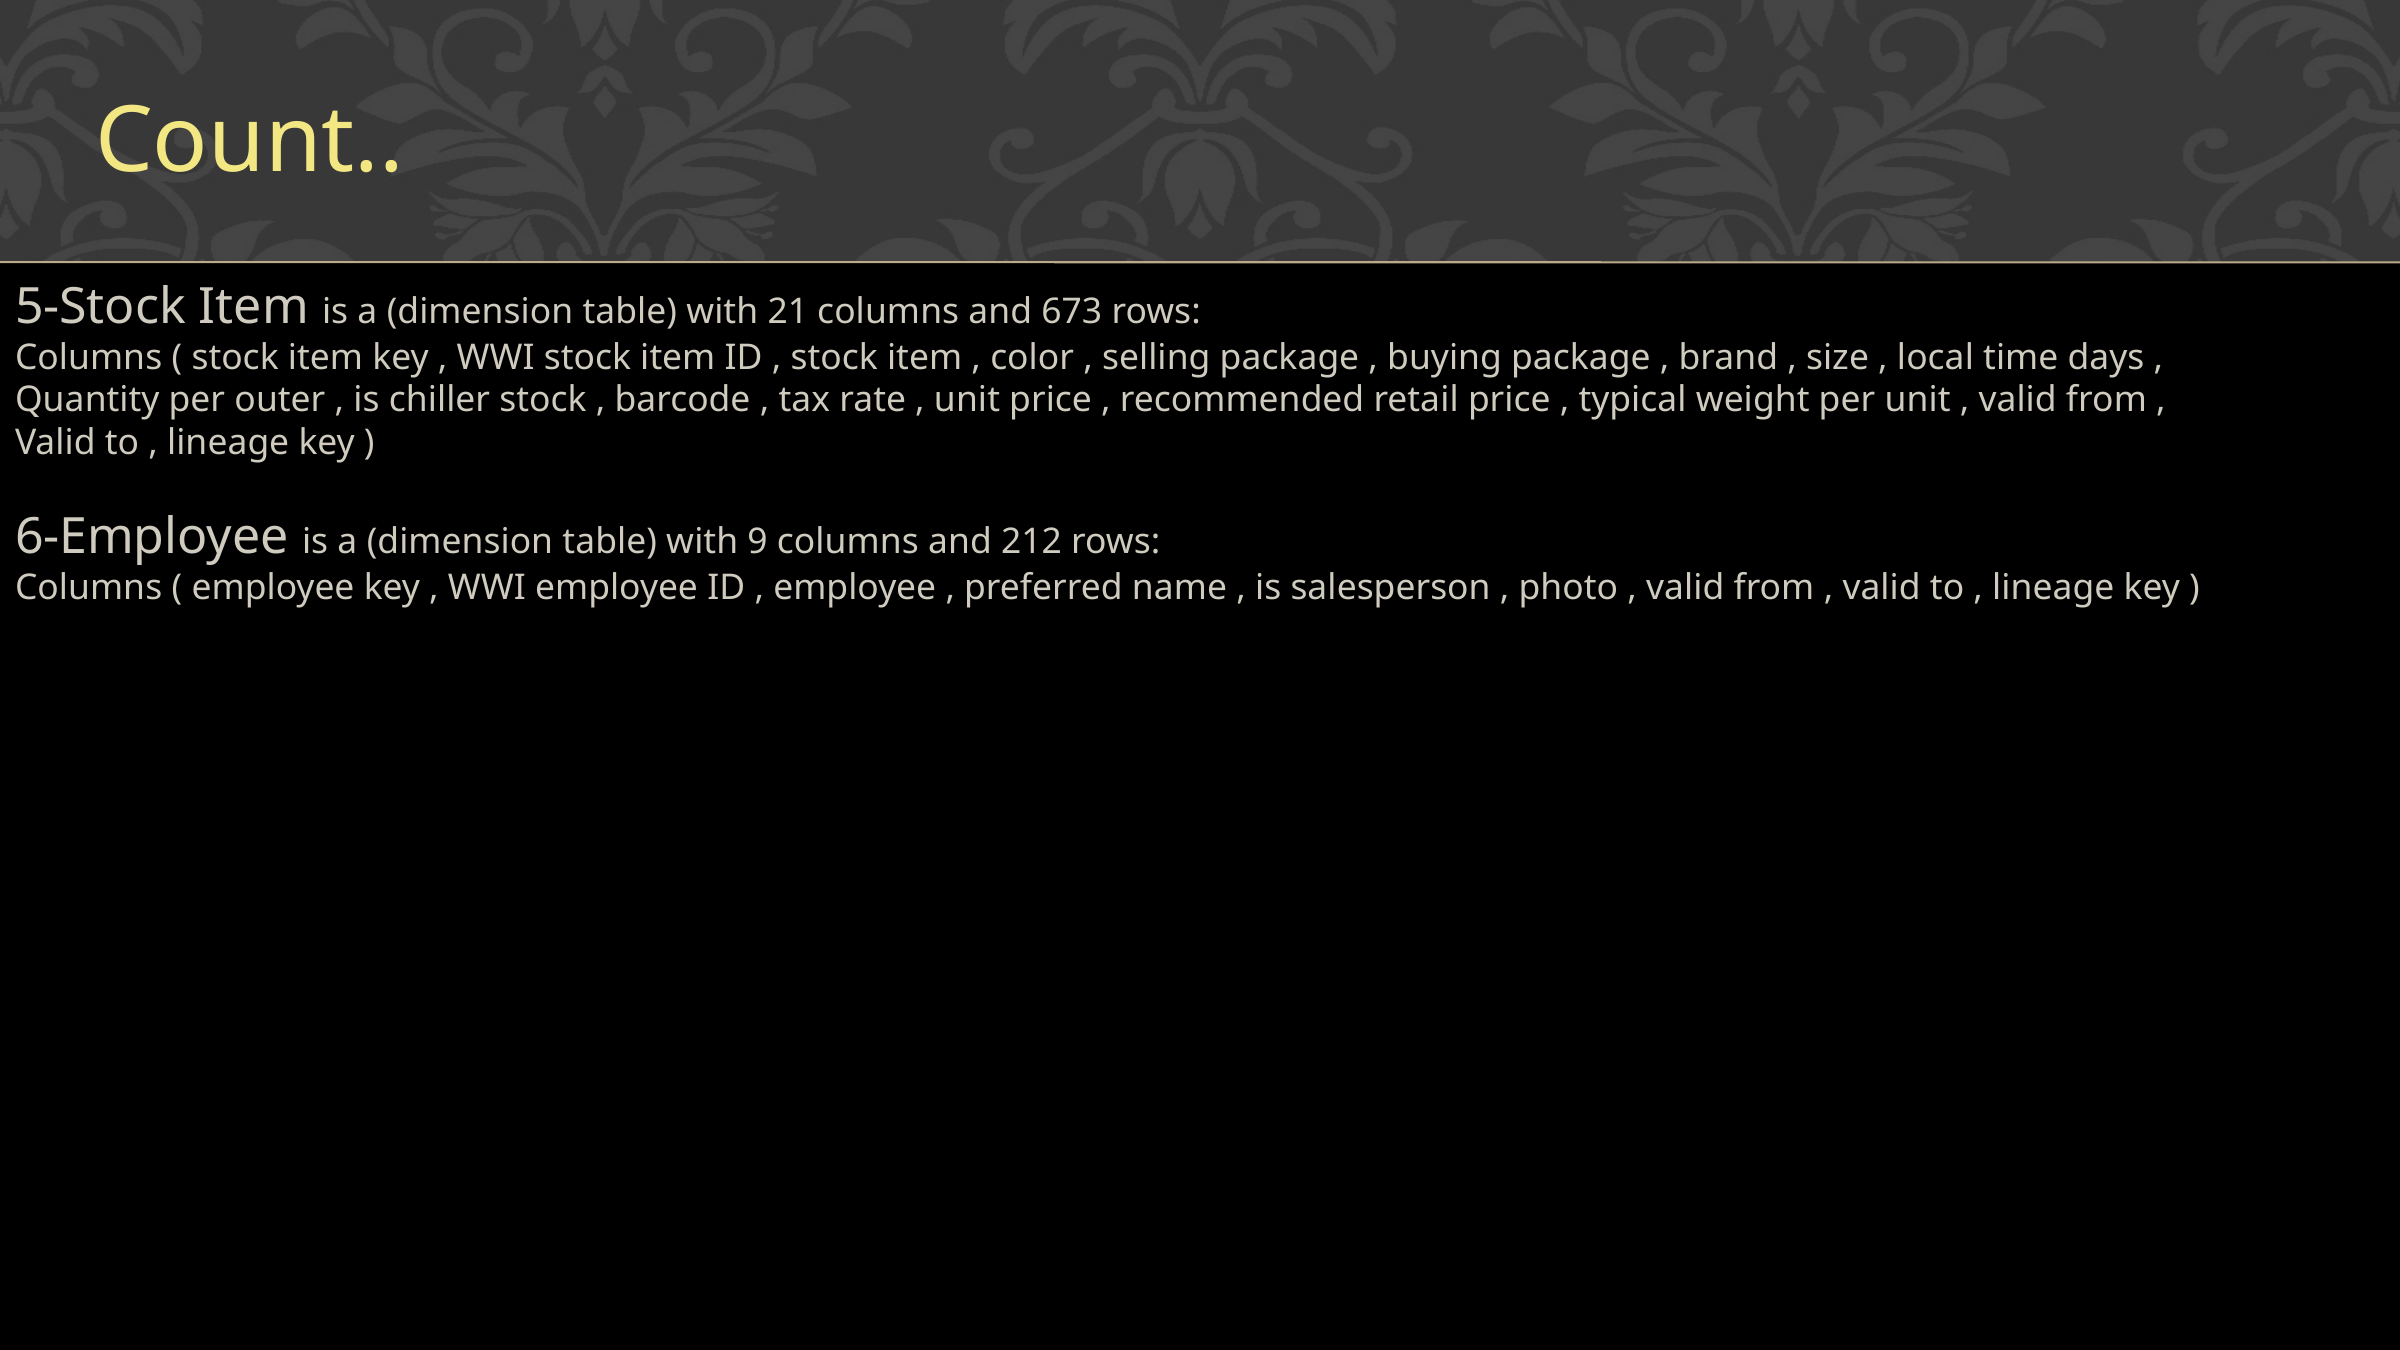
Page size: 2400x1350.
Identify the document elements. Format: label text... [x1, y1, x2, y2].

text_box 5-Stock Item is a (dimension table) with 21 columns and 673 rows: Columns ( stock item key , WWI stock item ID , stock item , color , selling package , buying package , brand , size , local time days , Quantity per outer , is chiller stock , barcode , tax rate , unit price , recommended retail price , typical weight per unit , valid from , Valid to , lineage key ) 6-Employee is a (dimension table) with 9 columns and 212 rows: Columns ( employee key , WWI employee ID , employee , preferred name , is salesperson , photo , valid from , valid to , lineage key ) [0, 266, 2310, 699]
text_box Count.. [94, 73, 695, 307]
